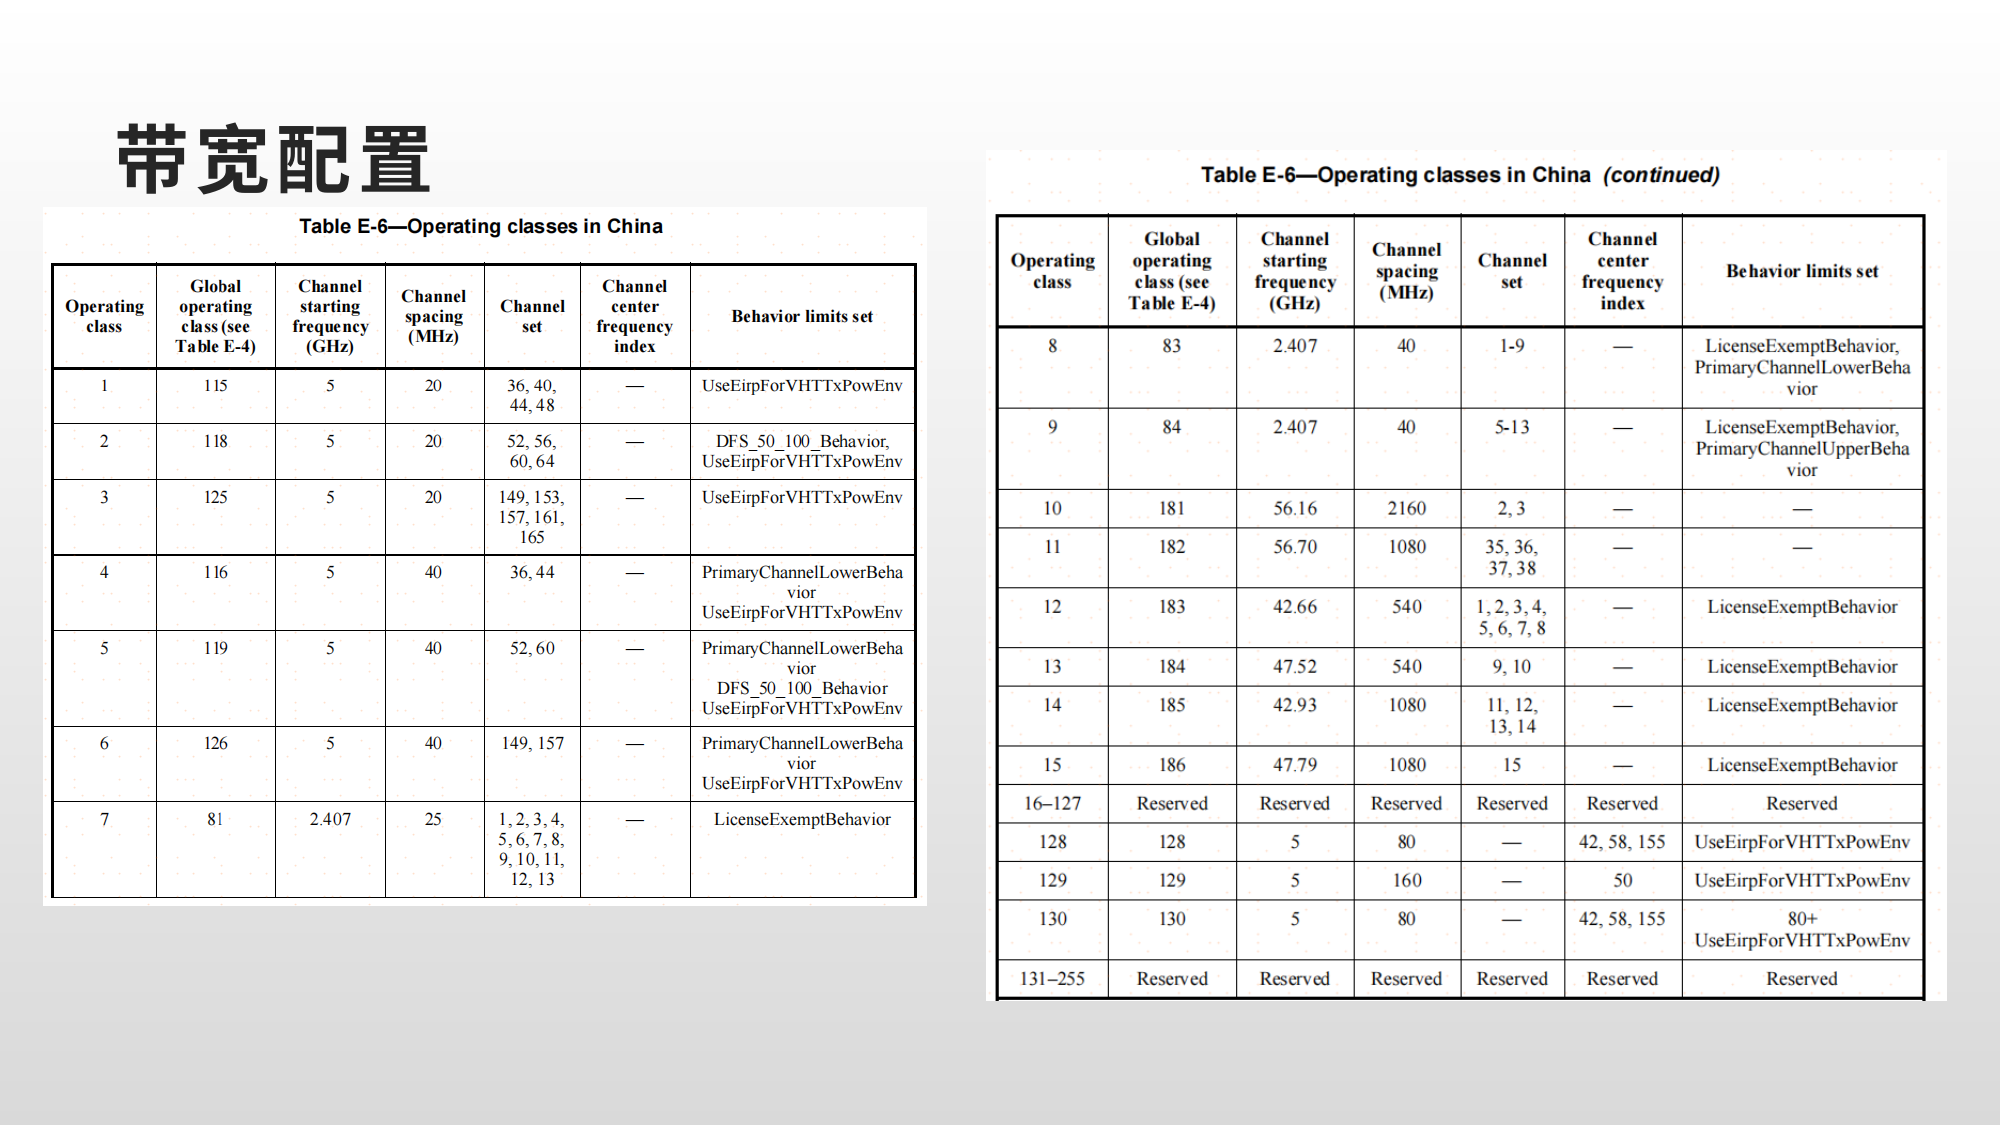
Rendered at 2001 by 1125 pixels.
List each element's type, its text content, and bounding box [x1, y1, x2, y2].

picture [986, 150, 1947, 1001]
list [43, 207, 927, 906]
title 带宽配置 [99, 99, 1900, 216]
